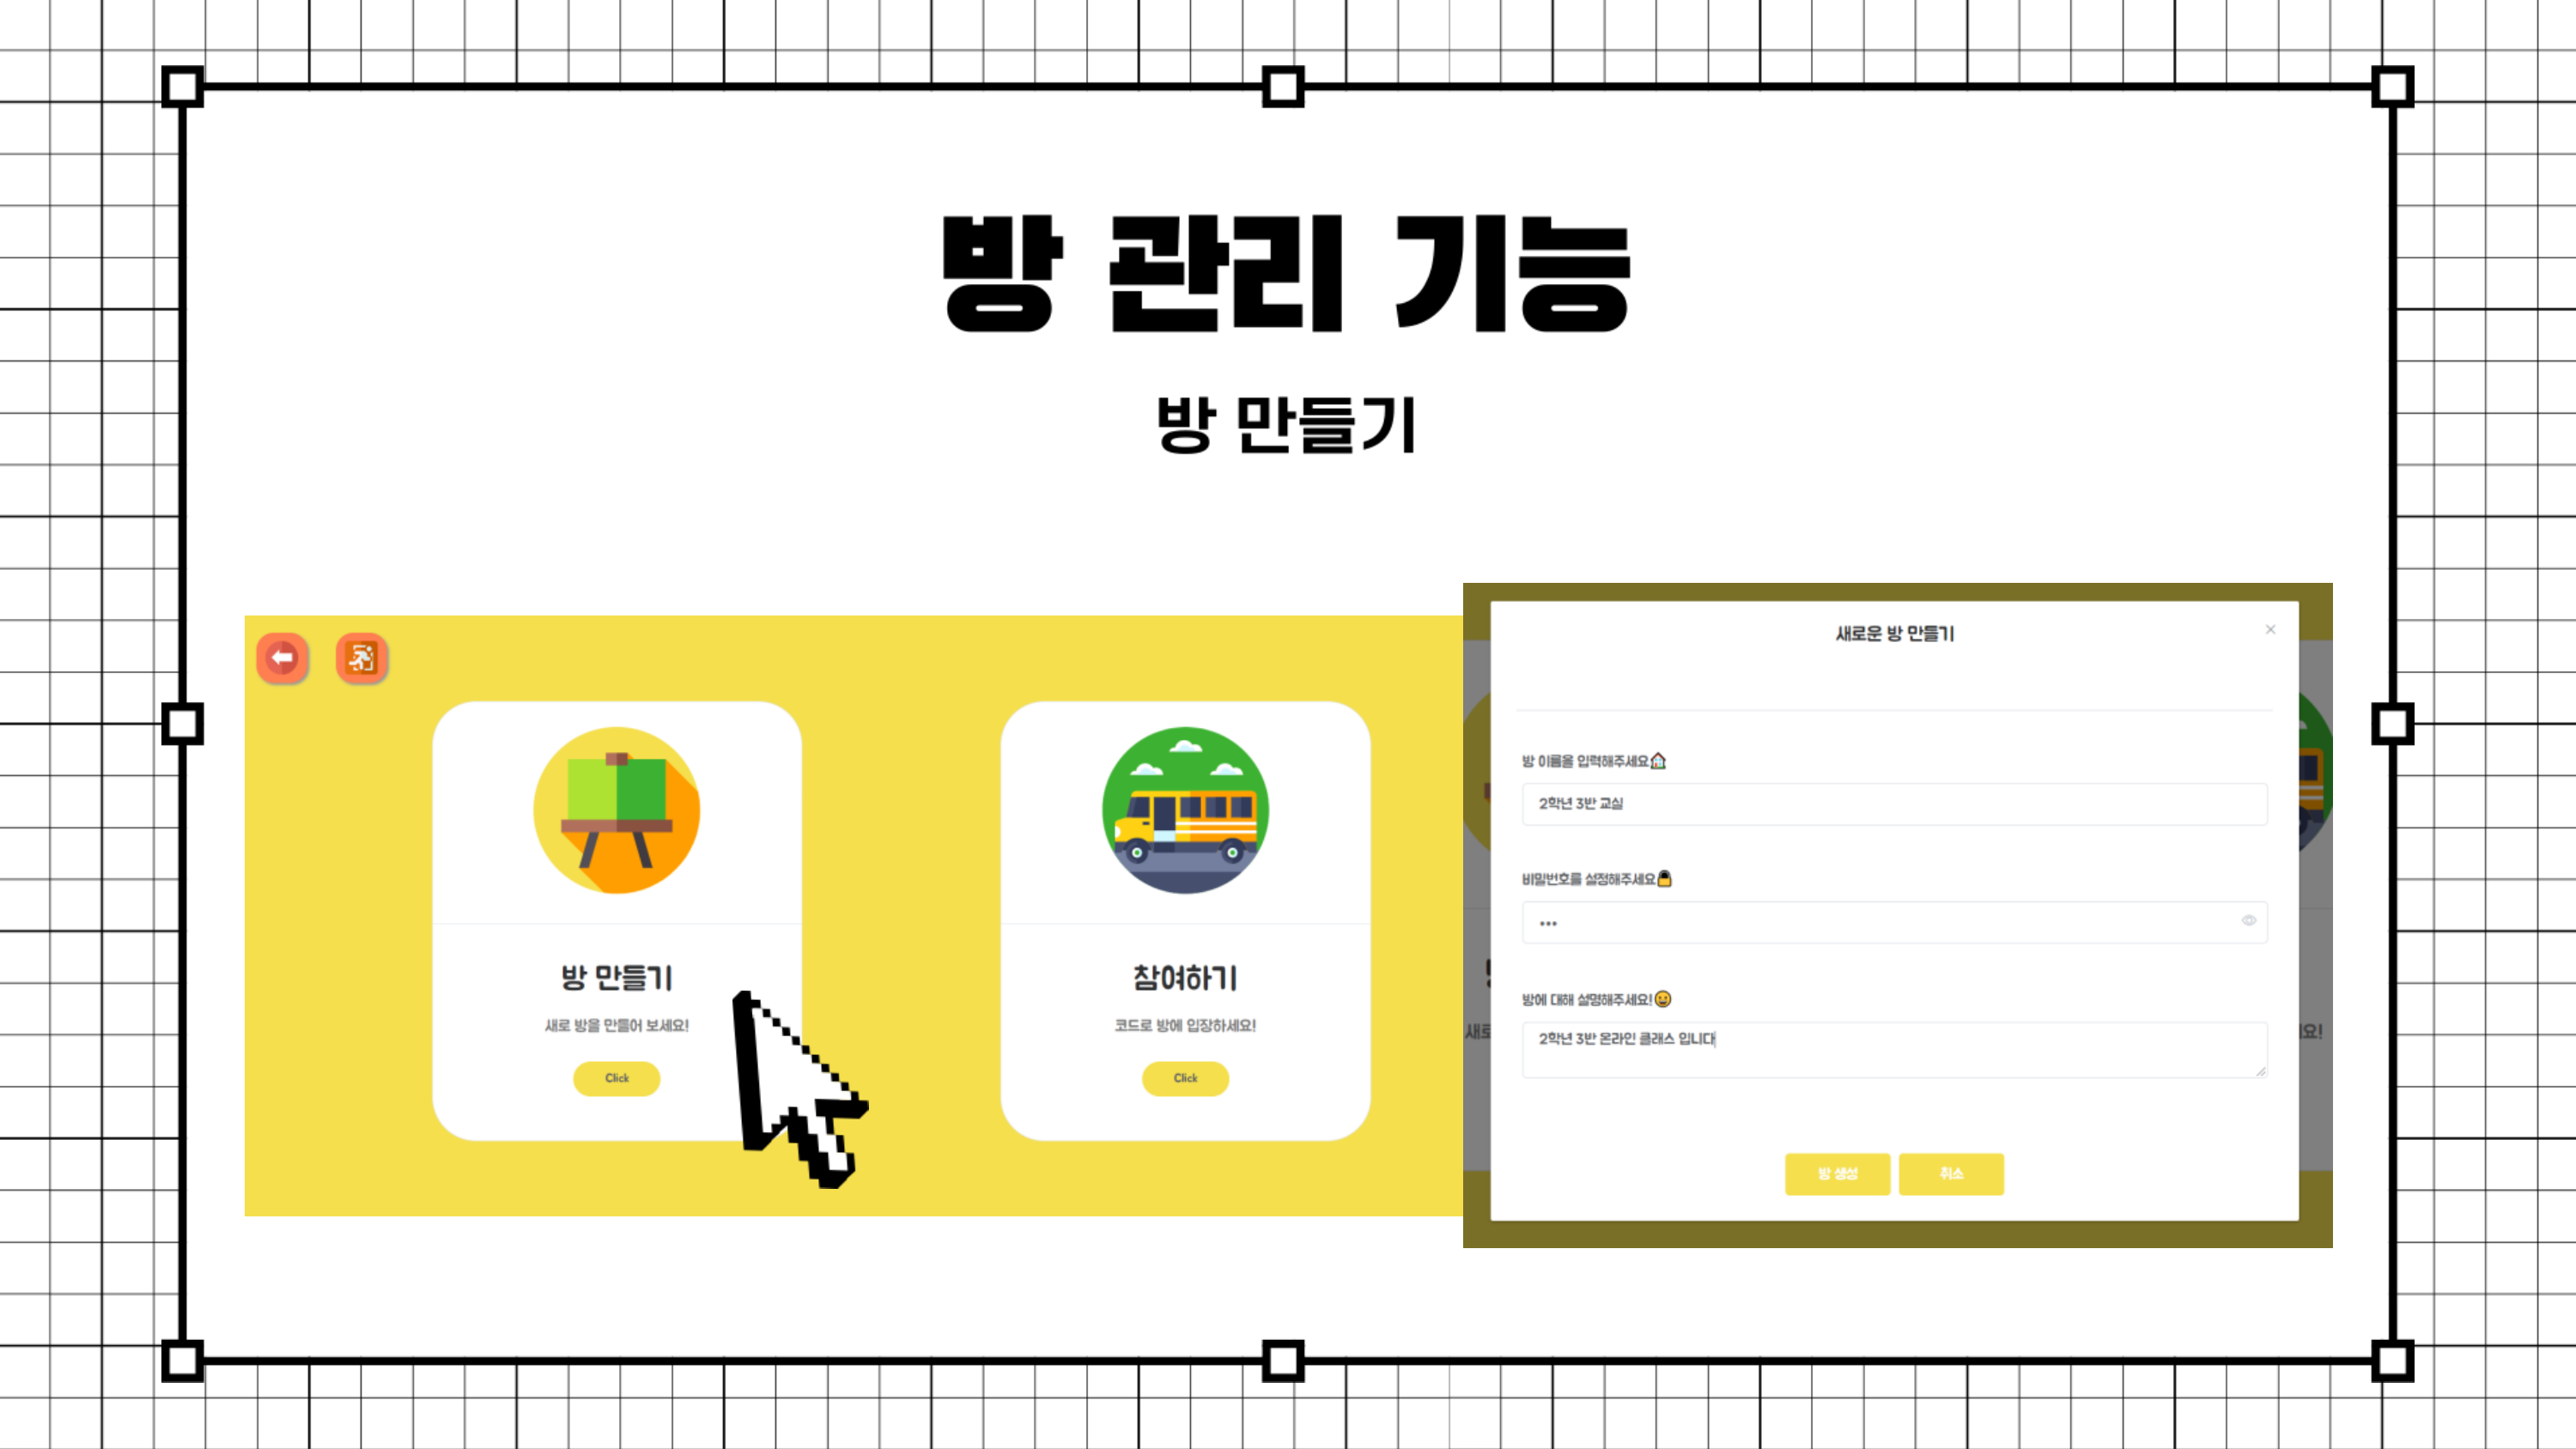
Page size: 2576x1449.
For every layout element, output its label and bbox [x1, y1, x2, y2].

text_box [161, 65, 2415, 1383]
text_box [732, 991, 869, 1189]
text_box [245, 615, 1459, 1216]
text_box [0, 0, 2576, 1449]
text_box [1463, 583, 2333, 1249]
picture [428, 156, 1710, 506]
